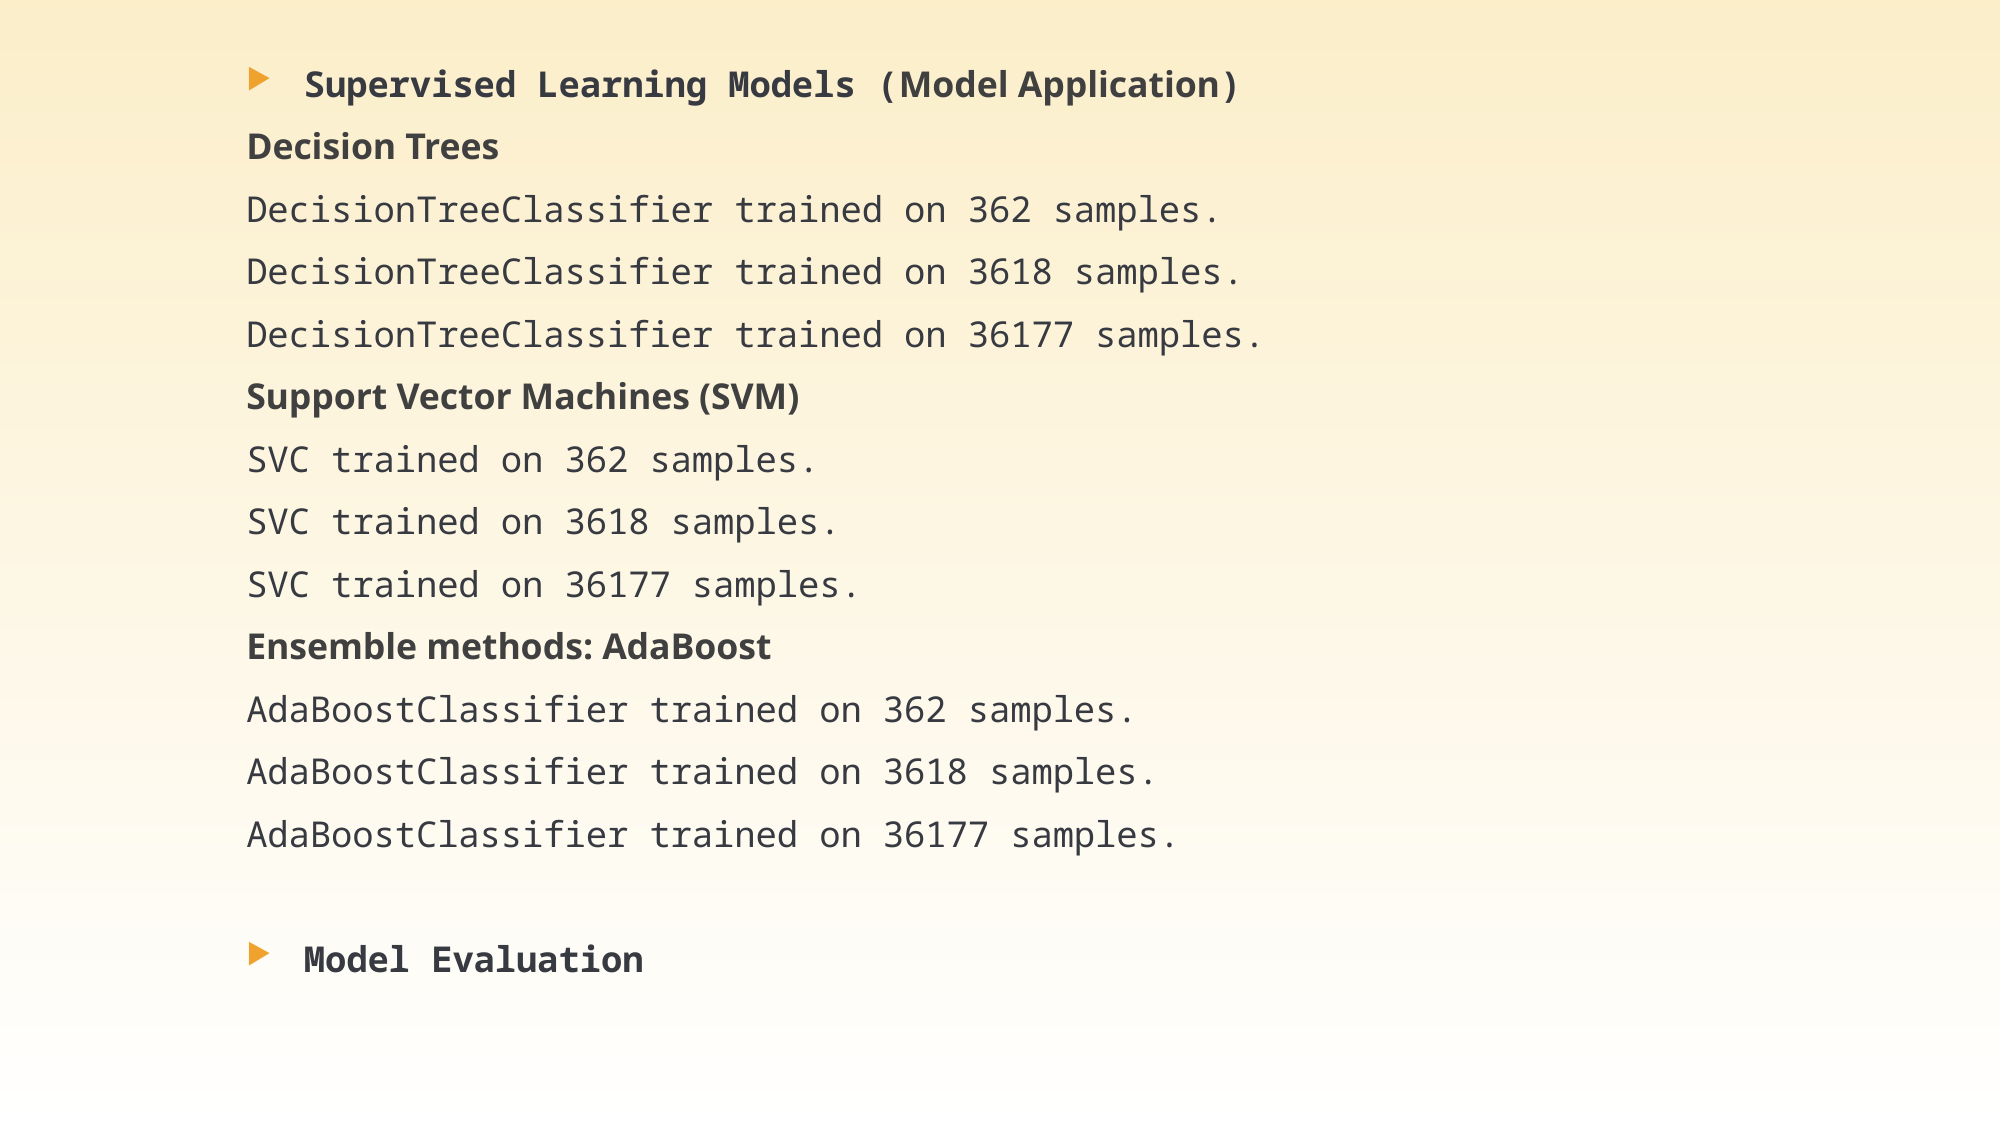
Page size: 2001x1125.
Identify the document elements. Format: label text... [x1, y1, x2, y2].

list Supervised Learning Models (Model Application) Decision Trees DecisionTreeClassifier trained on 362 samples. DecisionTreeClassifier trained on 3618 samples. DecisionTreeClassifier trained on 36177 samples. Support Vector Machines (SVM) SVC trained on 362 samples. SVC trained on 3618 samples. SVC trained on 36177 samples. Ensemble methods: AdaBoost AdaBoostClassifier trained on 362 samples. AdaBoostClassifier trained on 3618 samples. AdaBoostClassifier trained on 36177 samples. Model Evaluation [231, 54, 1978, 991]
